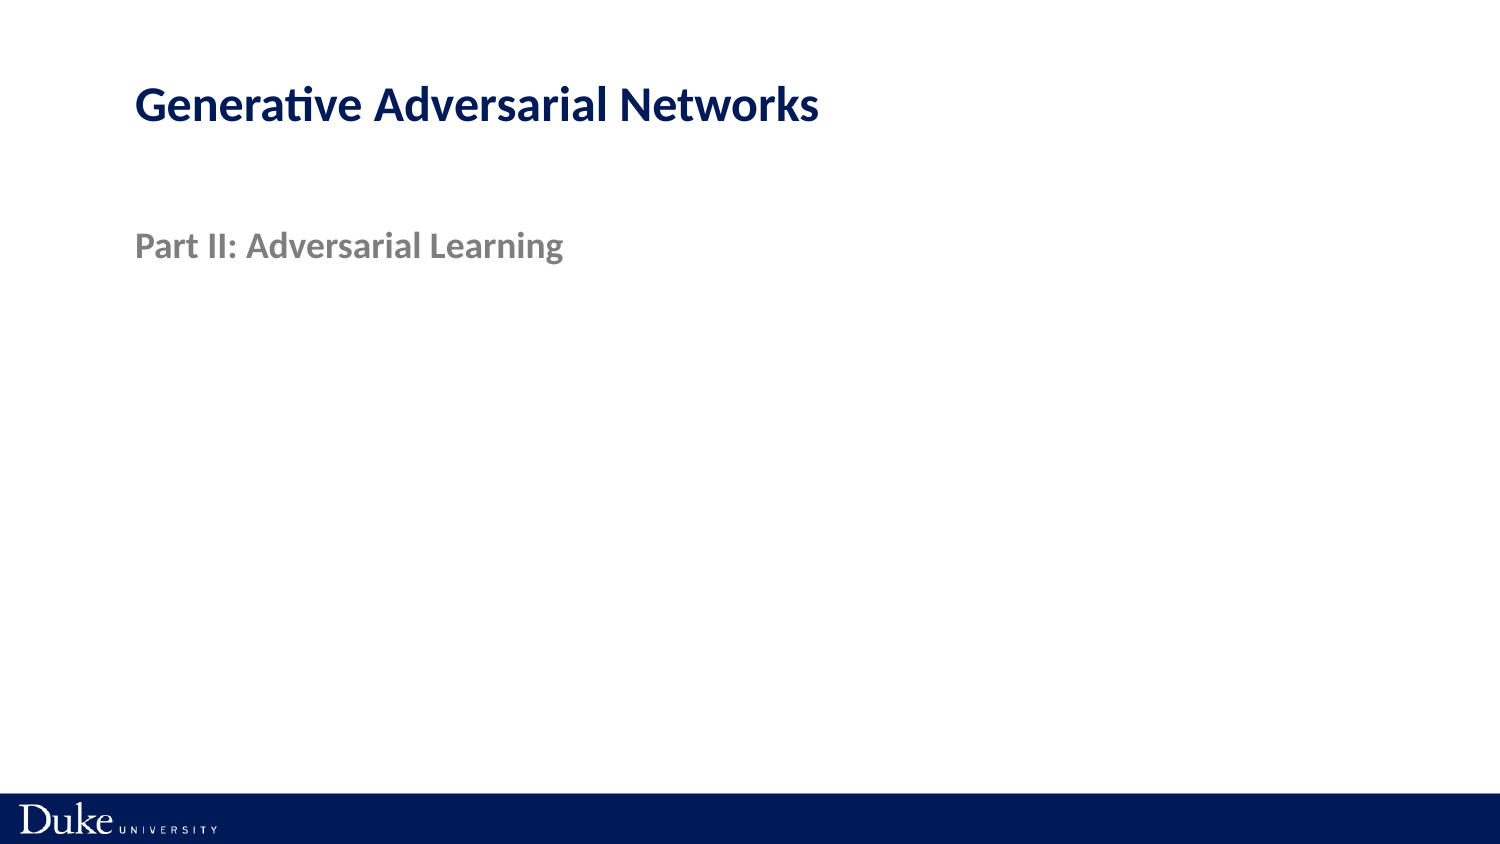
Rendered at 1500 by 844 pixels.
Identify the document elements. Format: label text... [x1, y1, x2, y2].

picture [0, 0, 1500, 844]
text_box Generative Adversarial Networks Part II: Adversarial Learning [120, 64, 1364, 274]
